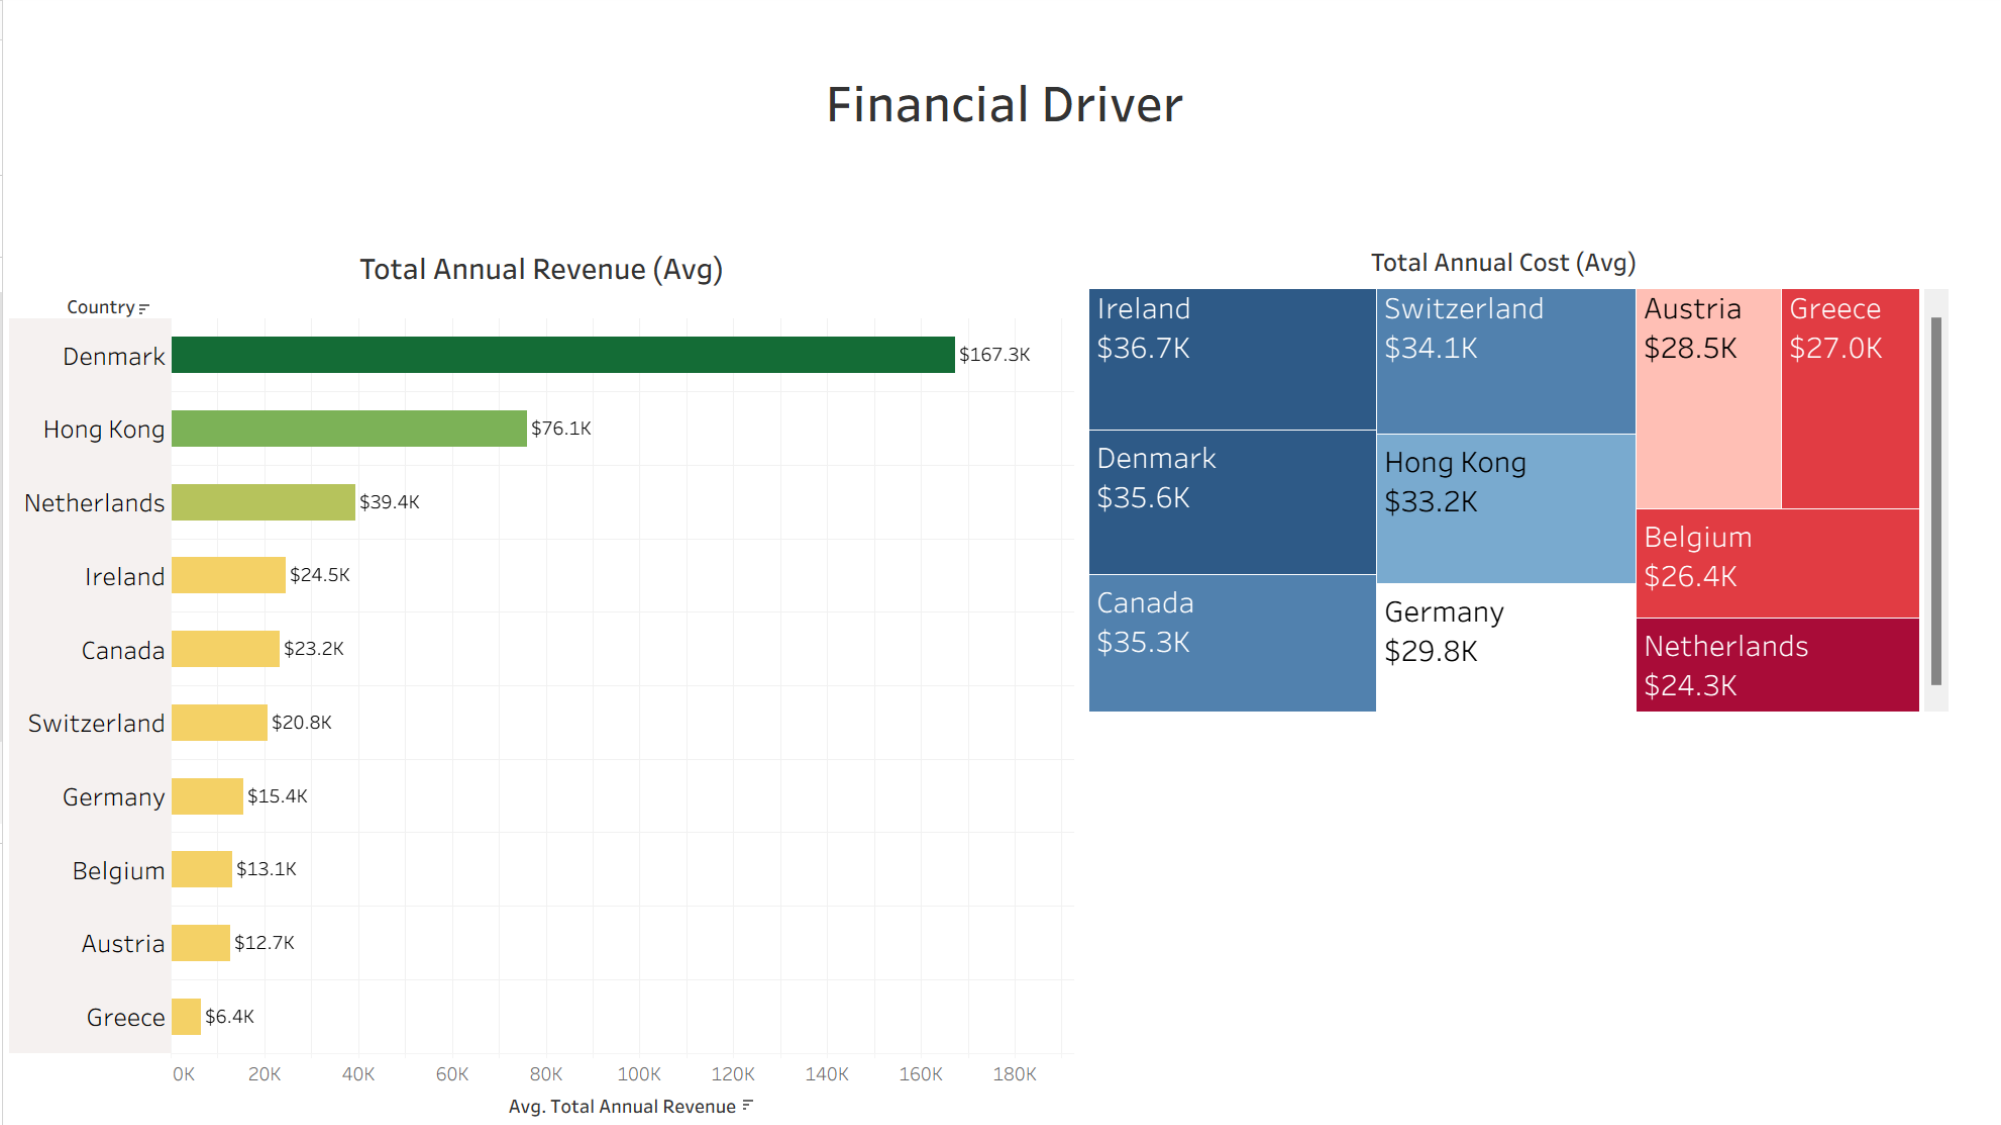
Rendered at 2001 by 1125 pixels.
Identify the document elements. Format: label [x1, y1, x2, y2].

list [0, 0, 2000, 1125]
